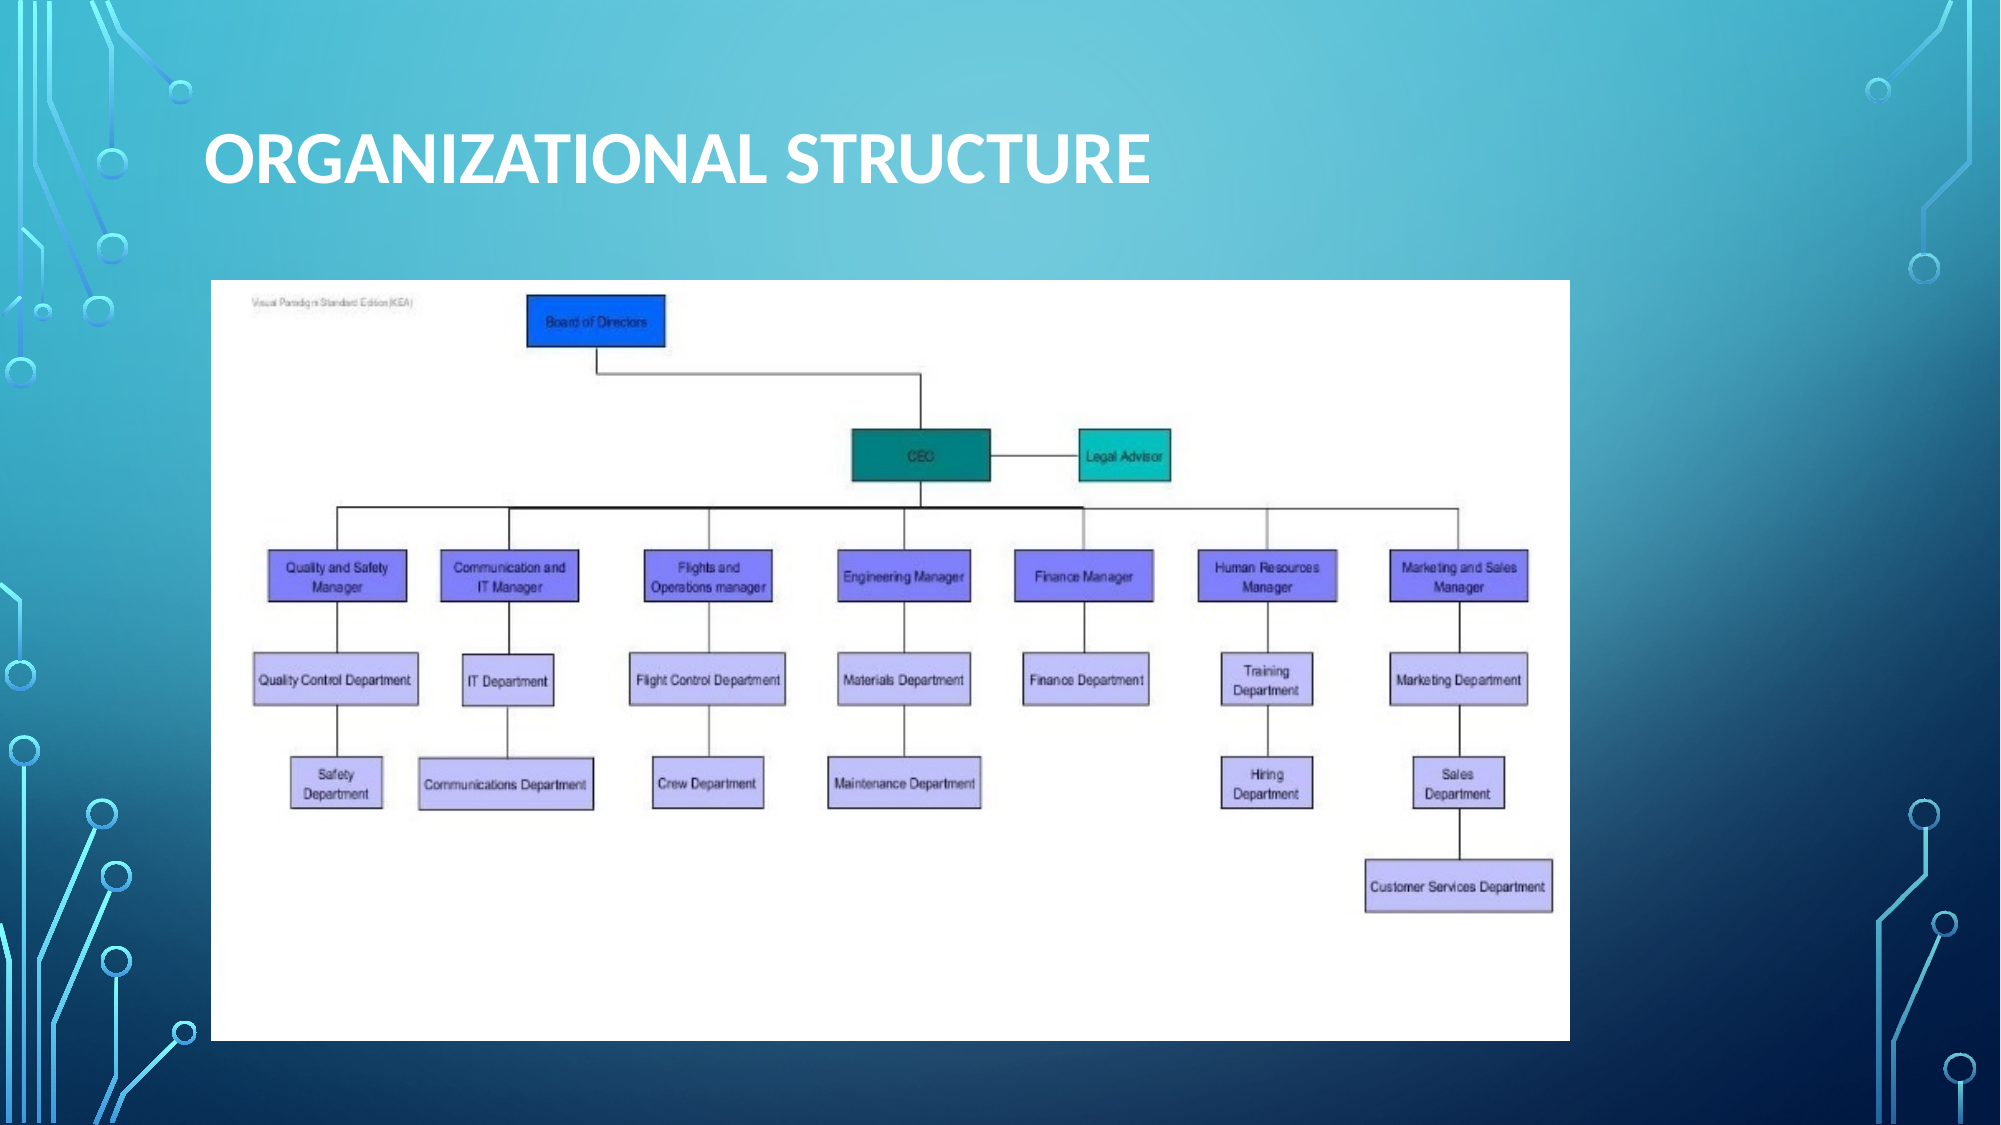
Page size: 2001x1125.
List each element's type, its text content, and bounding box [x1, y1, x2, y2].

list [210, 280, 1570, 1042]
title Organizational structure [189, 38, 1815, 281]
